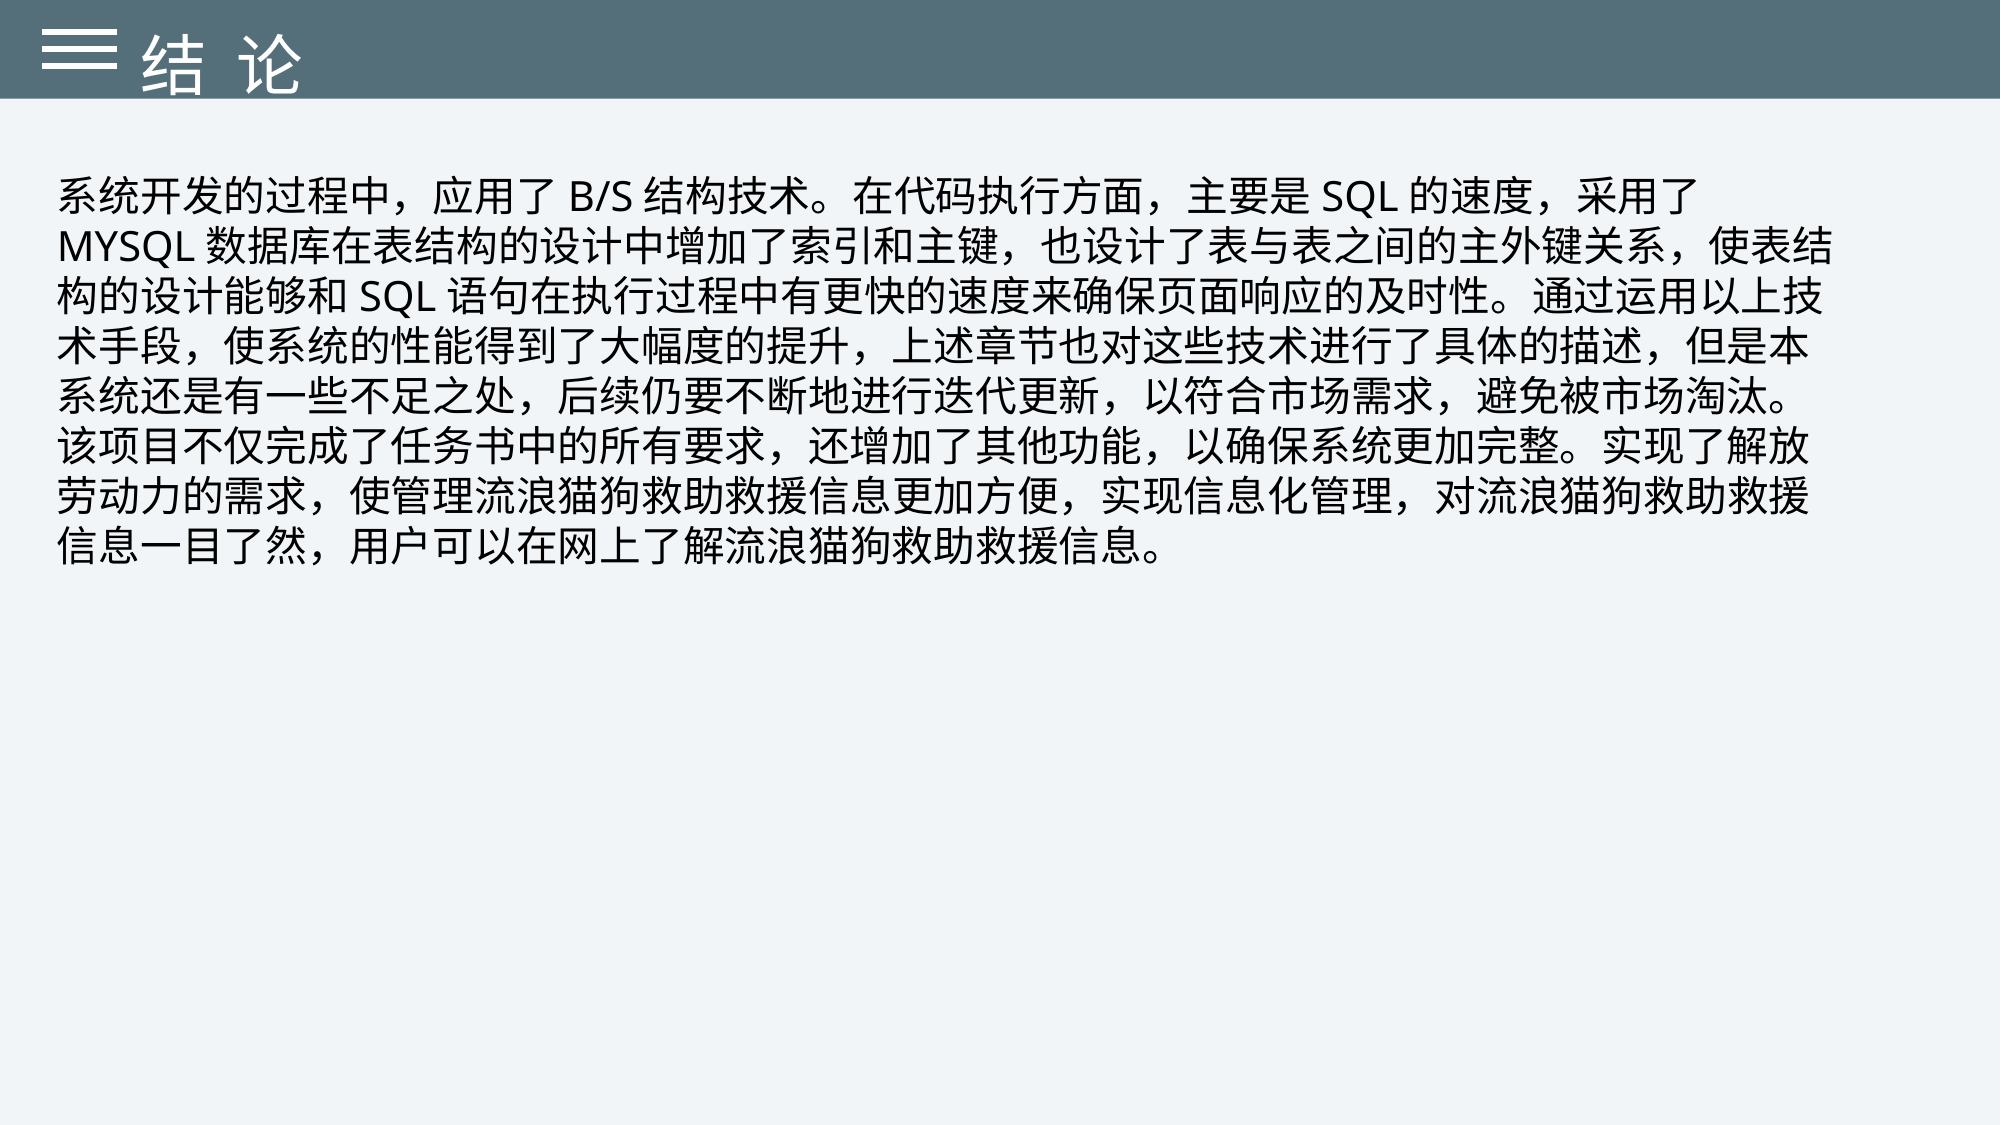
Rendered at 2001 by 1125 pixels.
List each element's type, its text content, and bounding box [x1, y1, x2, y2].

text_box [42, 32, 118, 67]
text_box 系统开发的过程中，应用了B/S结构技术。在代码执行方面，主要是SQL的速度，采用了MYSQL数据库在表结构的设计中增加了索引和主键，也设计了表与表之间的主外键关系，使表结构的设计能够和SQL语句在执行过程中有更快的速度来确保页面响应的及时性。通过运用以上技术手段，使系统的性能得到了大幅度的提升，上述章节也对这些技术进行了具体的描述，但是本系统还是有一些不足之处，后续仍要不断地进行迭代更新，以符合市场需求，避免被市场淘汰。 该项目不仅完成了任务书中的所有要求，还增加了其他功能，以确保系统更加完整。实现了解放劳动力的需求，使管理流浪猫狗救助救援信息更加方便，实现信息化管理，对流浪猫狗救助救援信息一目了然，用户可以在网上了解流浪猫狗救助救援信息。 [42, 112, 1858, 578]
text_box [0, 0, 2000, 100]
text_box 结 论 [125, 16, 687, 112]
